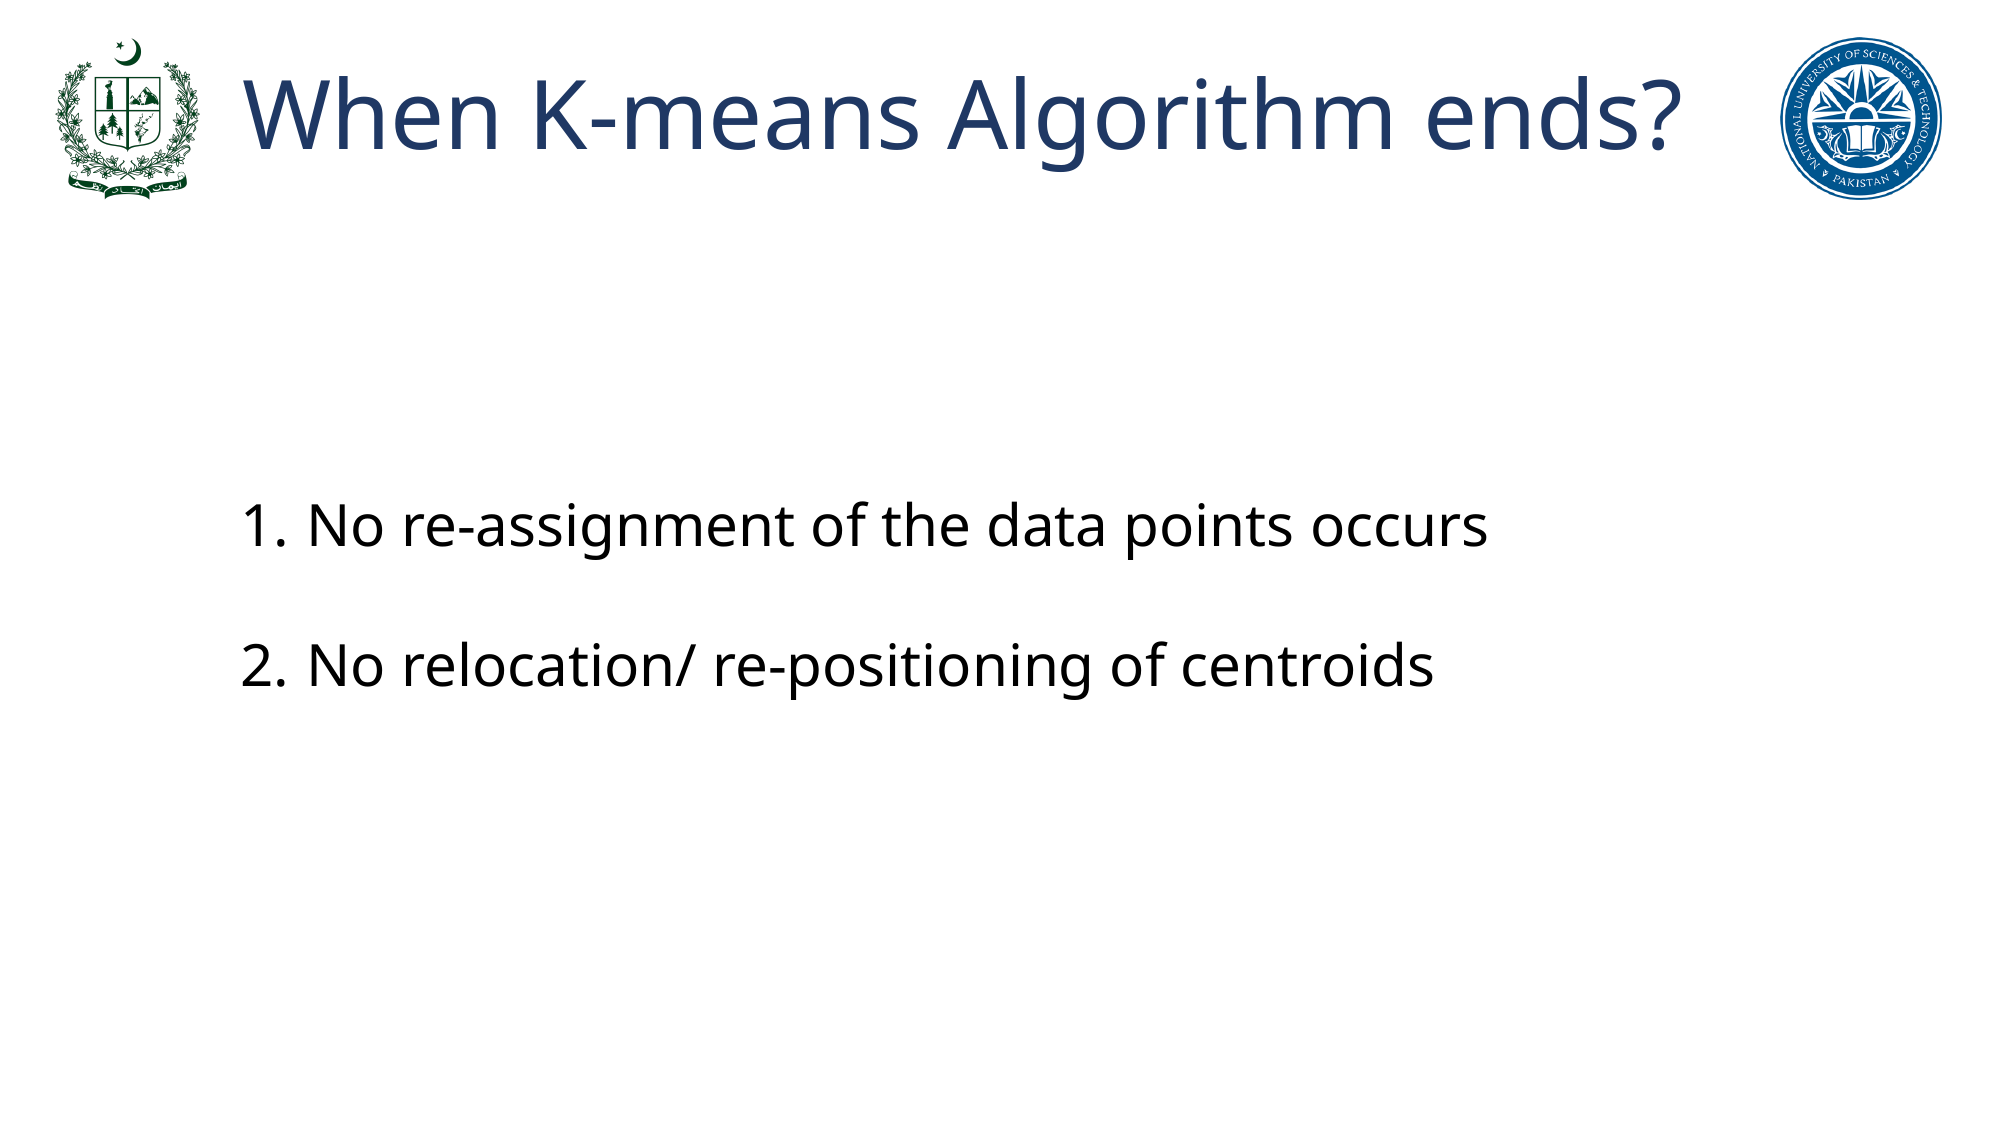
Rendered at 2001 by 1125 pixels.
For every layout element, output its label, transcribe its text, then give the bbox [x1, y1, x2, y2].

picture [55, 38, 200, 200]
title When K-means Algorithm ends? [227, 9, 1753, 228]
list No re-assignment of the data points occurs No relocation/ re-positioning of centroids [216, 340, 1828, 896]
picture [1780, 37, 1942, 200]
